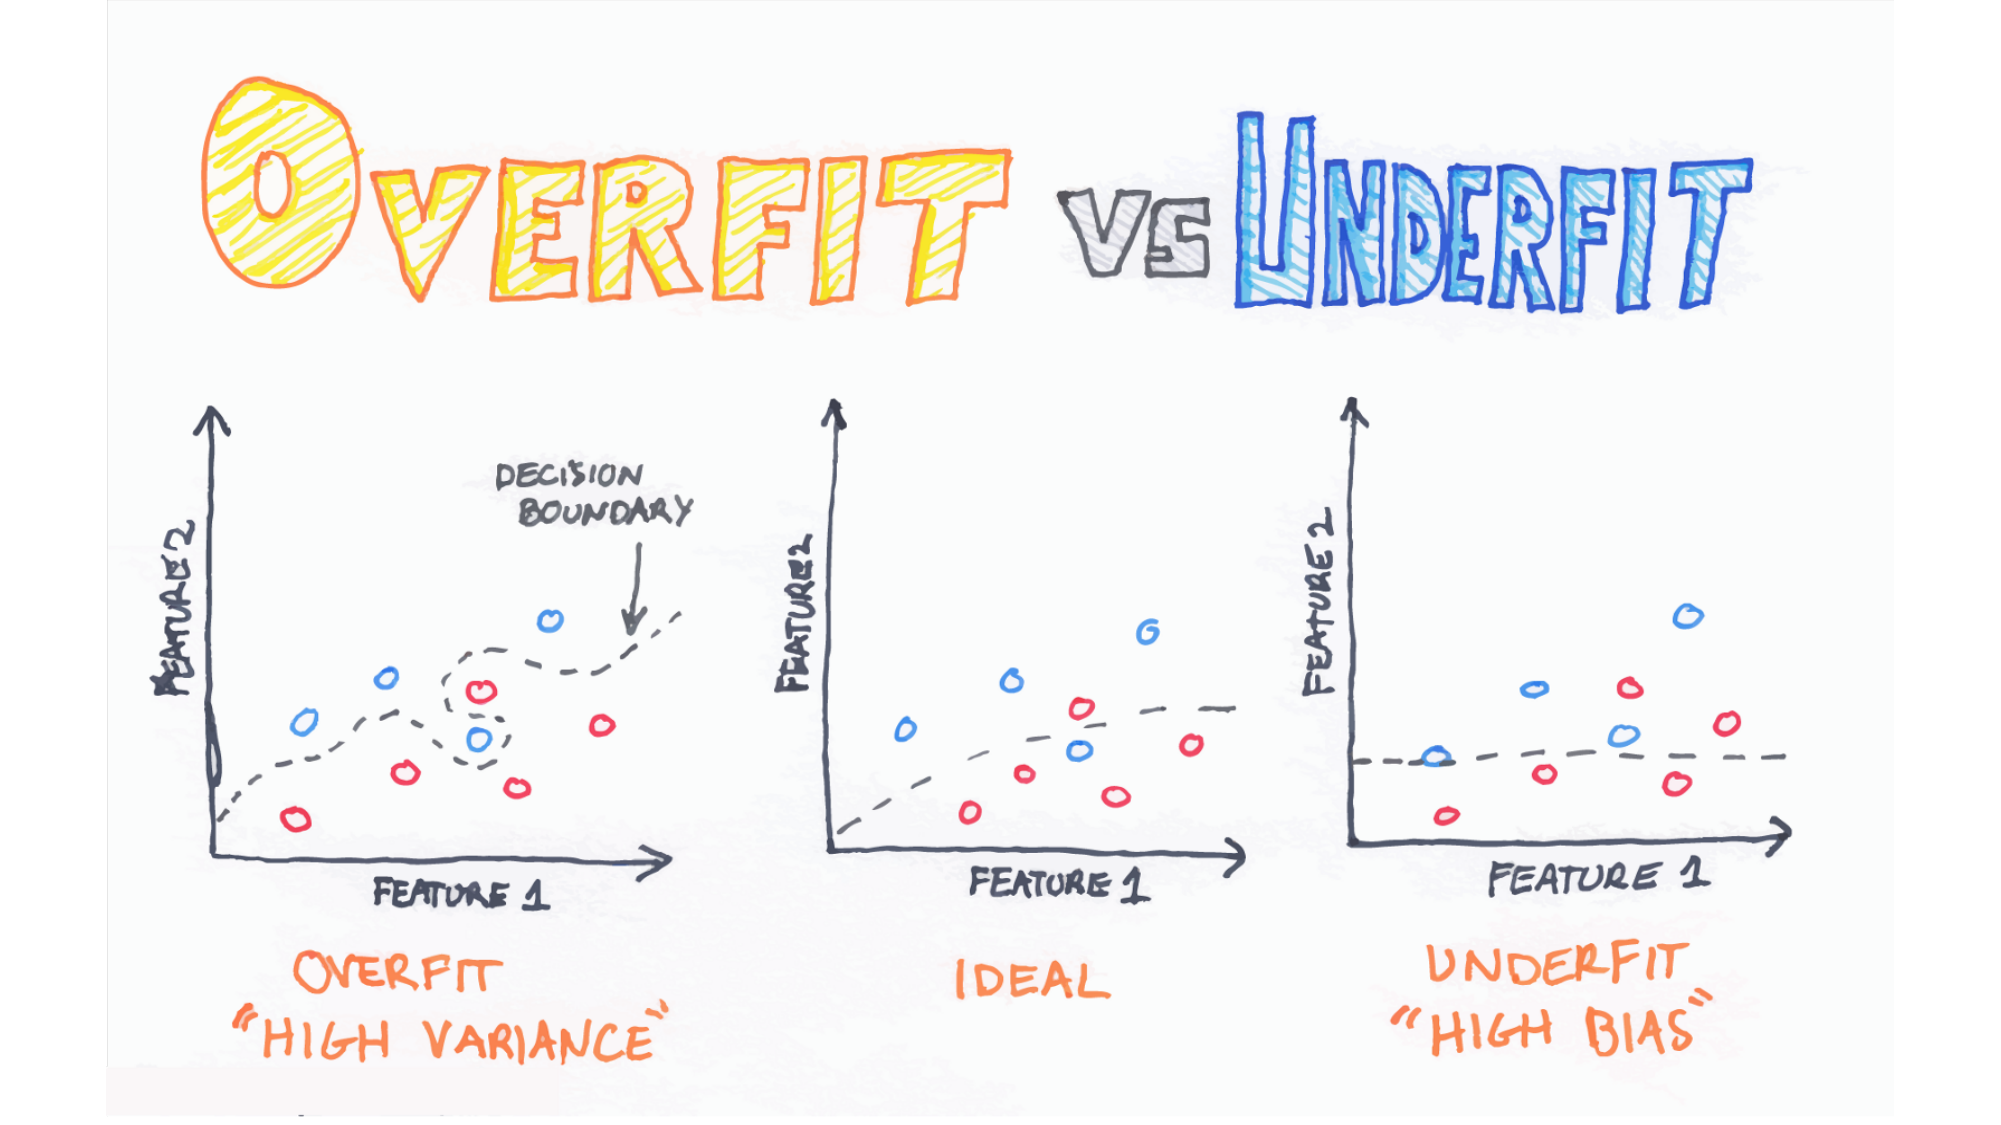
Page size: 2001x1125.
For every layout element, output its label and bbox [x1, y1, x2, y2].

picture [106, 0, 1894, 1117]
